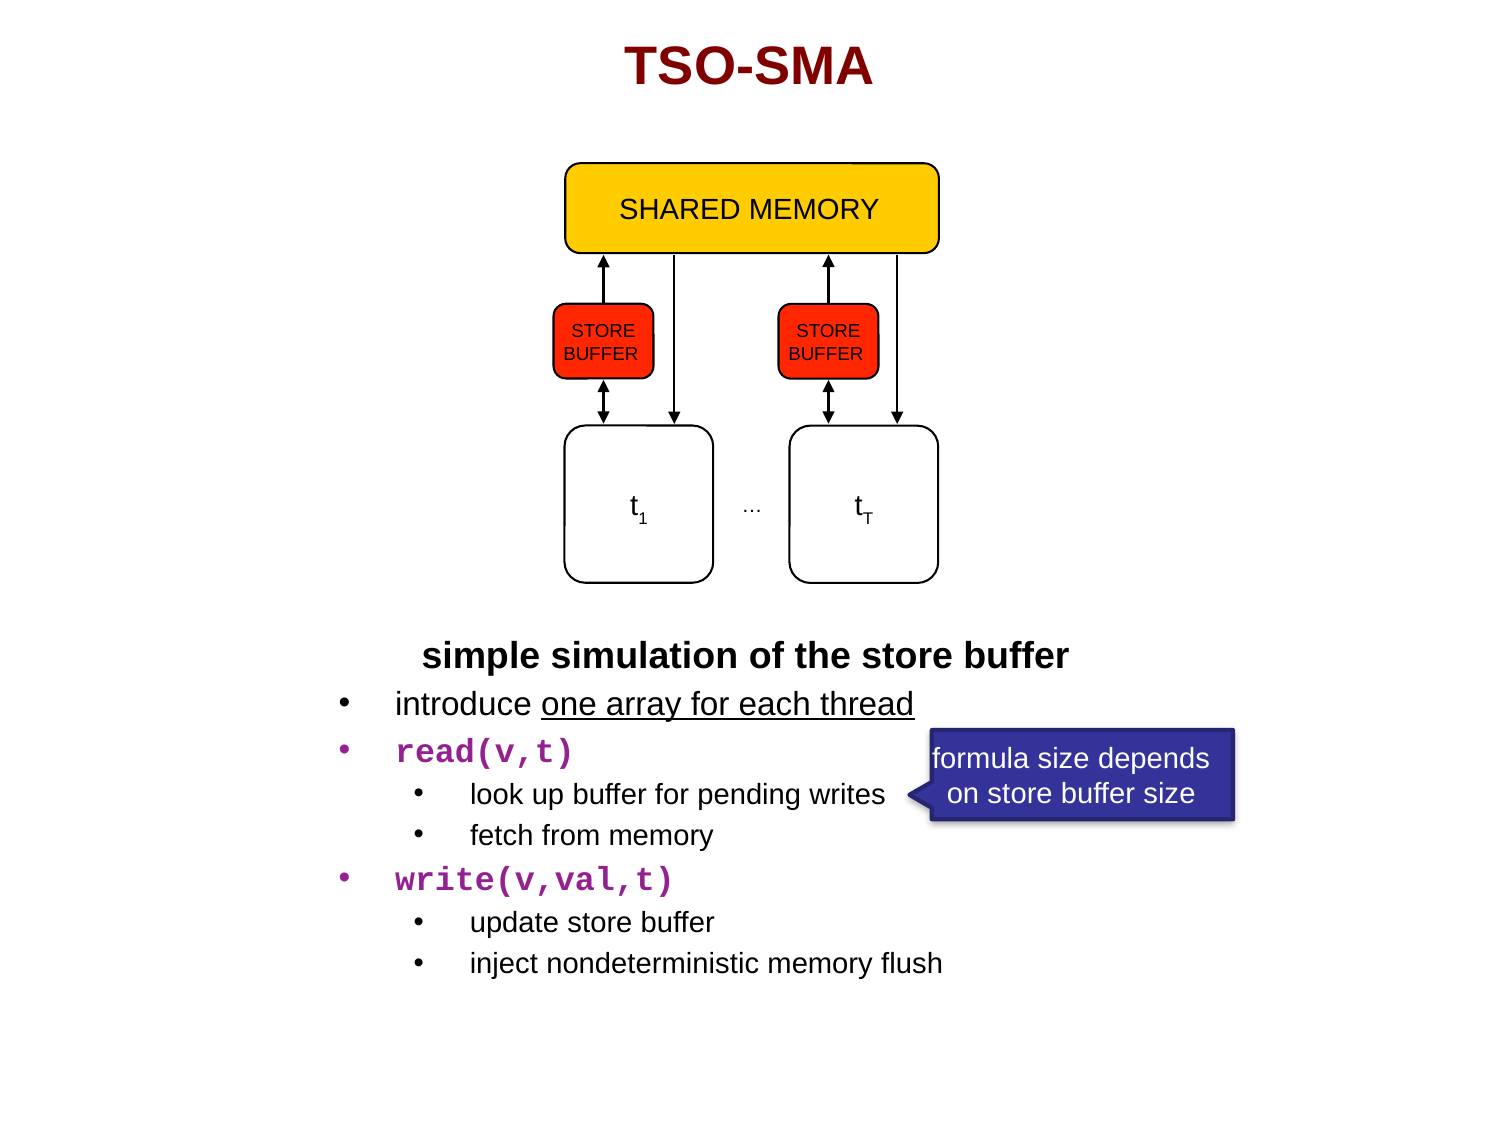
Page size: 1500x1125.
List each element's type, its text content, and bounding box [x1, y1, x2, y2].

text_box STORE BUFFER [555, 311, 652, 371]
text_box t1 [588, 478, 689, 535]
text_box [822, 379, 835, 424]
text_box [553, 303, 654, 379]
text_box [597, 254, 610, 304]
text_box tT [813, 478, 914, 535]
text_box [668, 255, 681, 424]
text_box [822, 254, 835, 304]
text_box [778, 303, 879, 379]
text_box STORE BUFFER [780, 311, 877, 372]
text_box [891, 255, 904, 424]
list simple simulation of the store buffer introduce one array for each thread read(v,t) look up buffer for pending writes fetch from memory write(v,val,t) update store buffer inject nondeterministic memory flush [330, 161, 1162, 1101]
text_box [565, 163, 939, 254]
text_box [789, 425, 939, 583]
text_box [597, 379, 610, 424]
title TSO-SMA [0, 0, 1500, 126]
text_box SHARED MEMORY [609, 184, 890, 233]
text_box … [664, 484, 840, 524]
text_box formula size depends on store buffer size [909, 730, 1234, 820]
text_box [564, 425, 714, 583]
